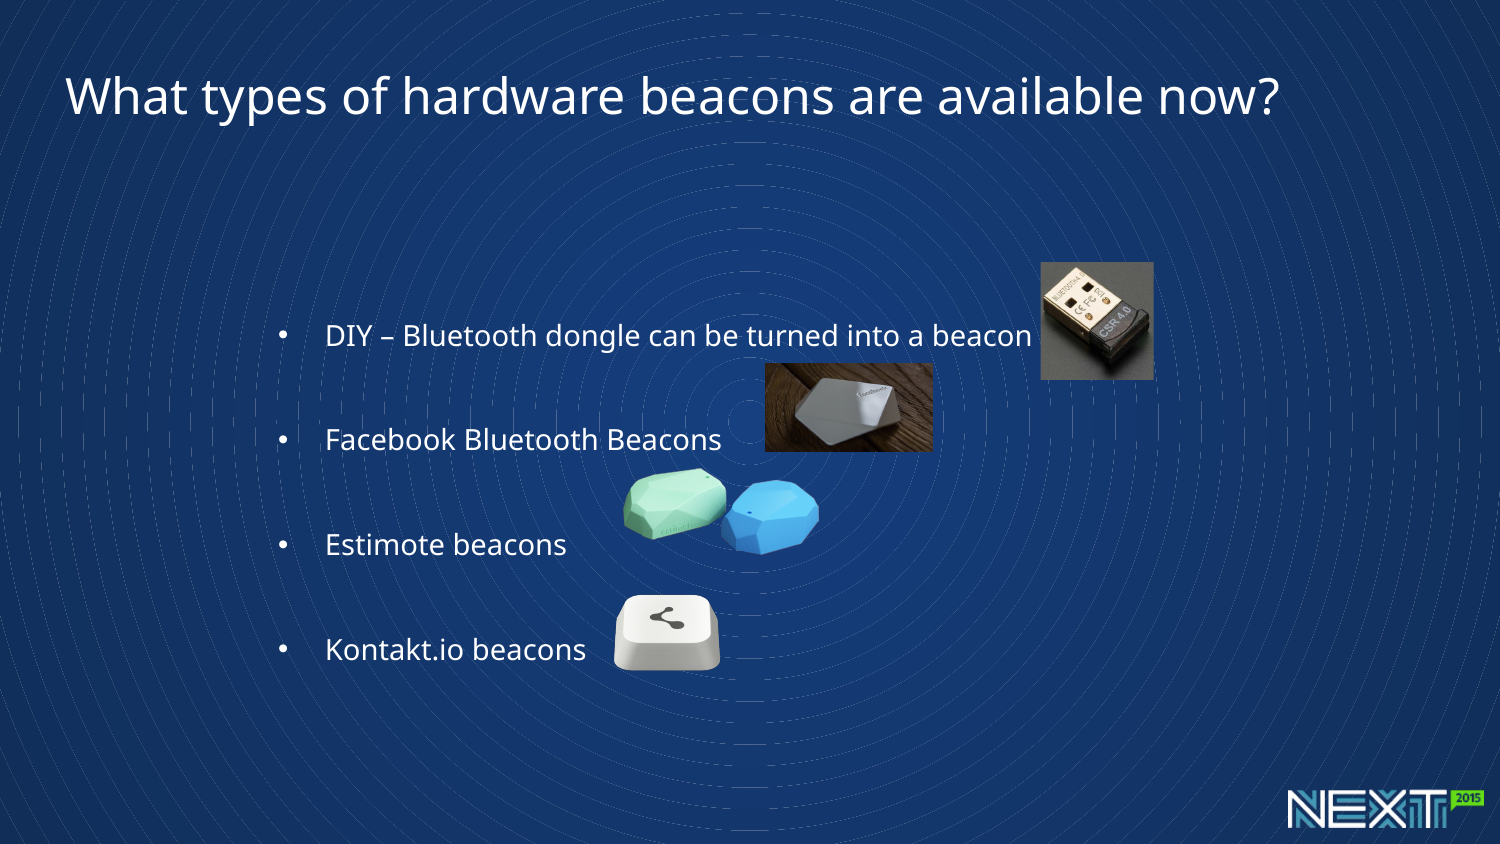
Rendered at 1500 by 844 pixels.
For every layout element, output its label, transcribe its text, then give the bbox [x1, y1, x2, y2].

title What types of hardware beacons are available now? [53, 64, 1449, 132]
text_box DIY – Bluetooth dongle can be turned into a beacon Facebook Bluetooth Beacons Estimote beacons Kontakt.io beacons [263, 239, 1049, 844]
text_box [1040, 262, 1154, 380]
picture [603, 569, 730, 697]
picture [1288, 789, 1484, 828]
picture [622, 363, 933, 564]
